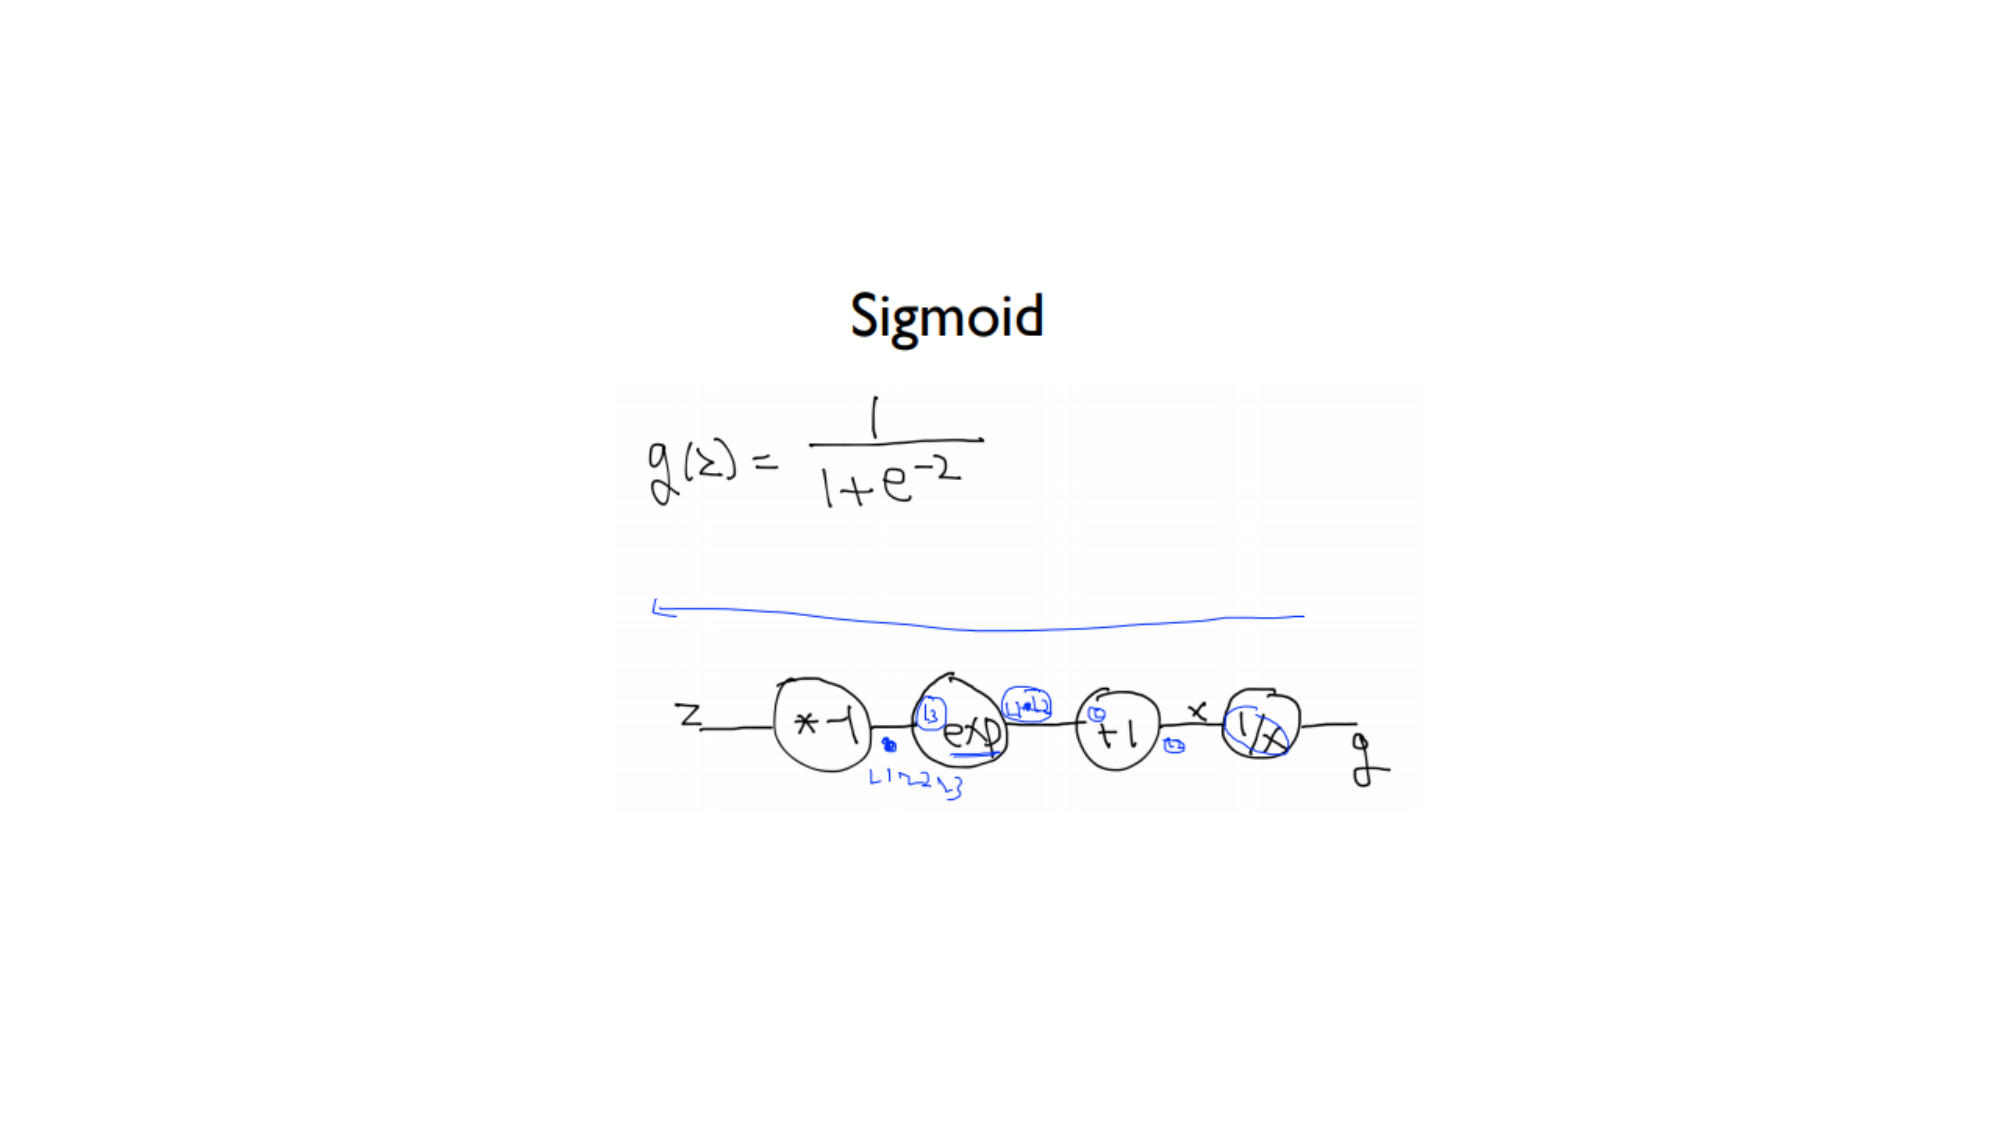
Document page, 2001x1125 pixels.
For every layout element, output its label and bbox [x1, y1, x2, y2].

picture [514, 217, 1486, 907]
